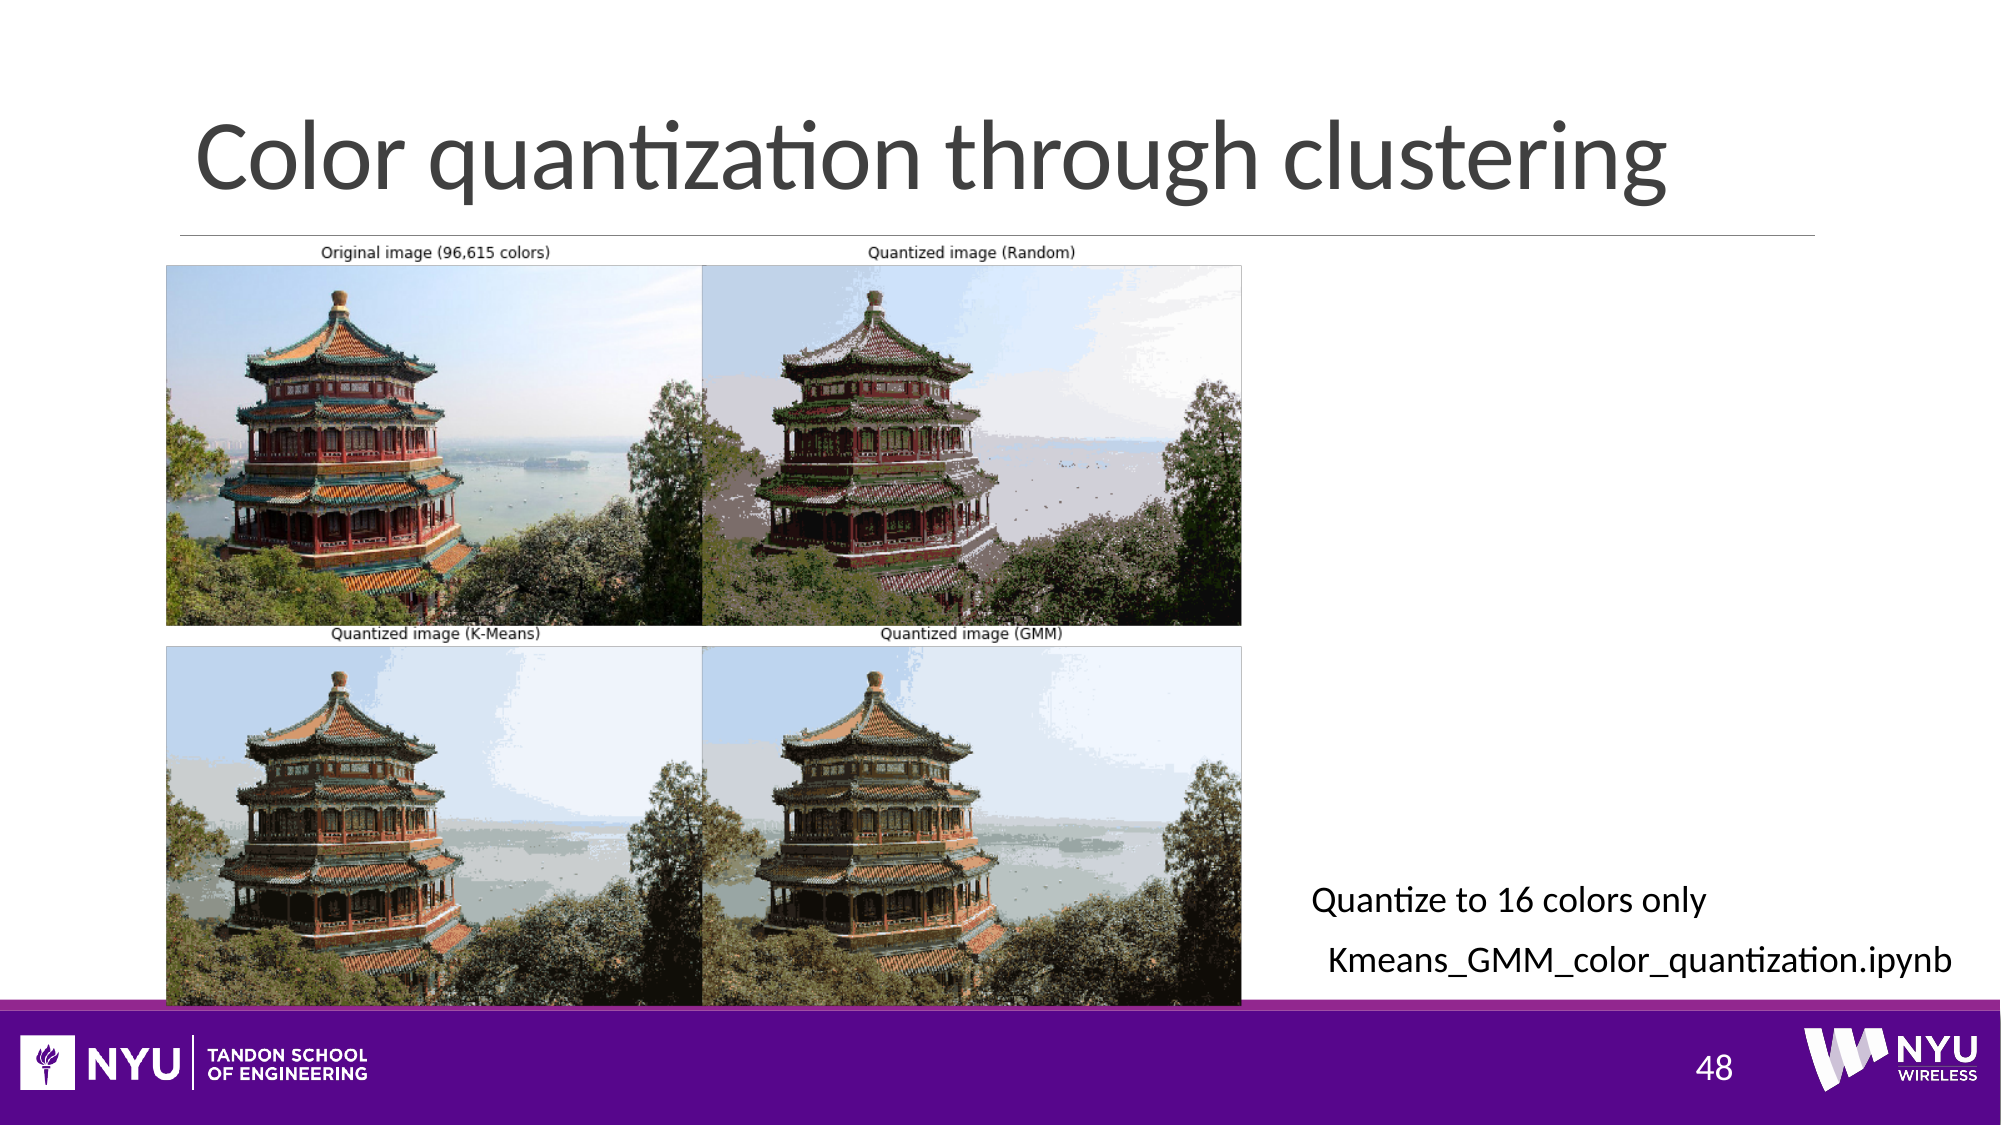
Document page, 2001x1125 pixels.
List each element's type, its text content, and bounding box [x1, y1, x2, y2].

picture [125, 237, 1255, 1037]
text_box Kmeans_GMM_color_quantization.ipynb [1313, 927, 1969, 988]
text_box Quantize to 16 colors only [1296, 867, 1722, 928]
slide_number 48 [1533, 1035, 1749, 1096]
title Color quantization through clustering [180, 47, 1830, 218]
